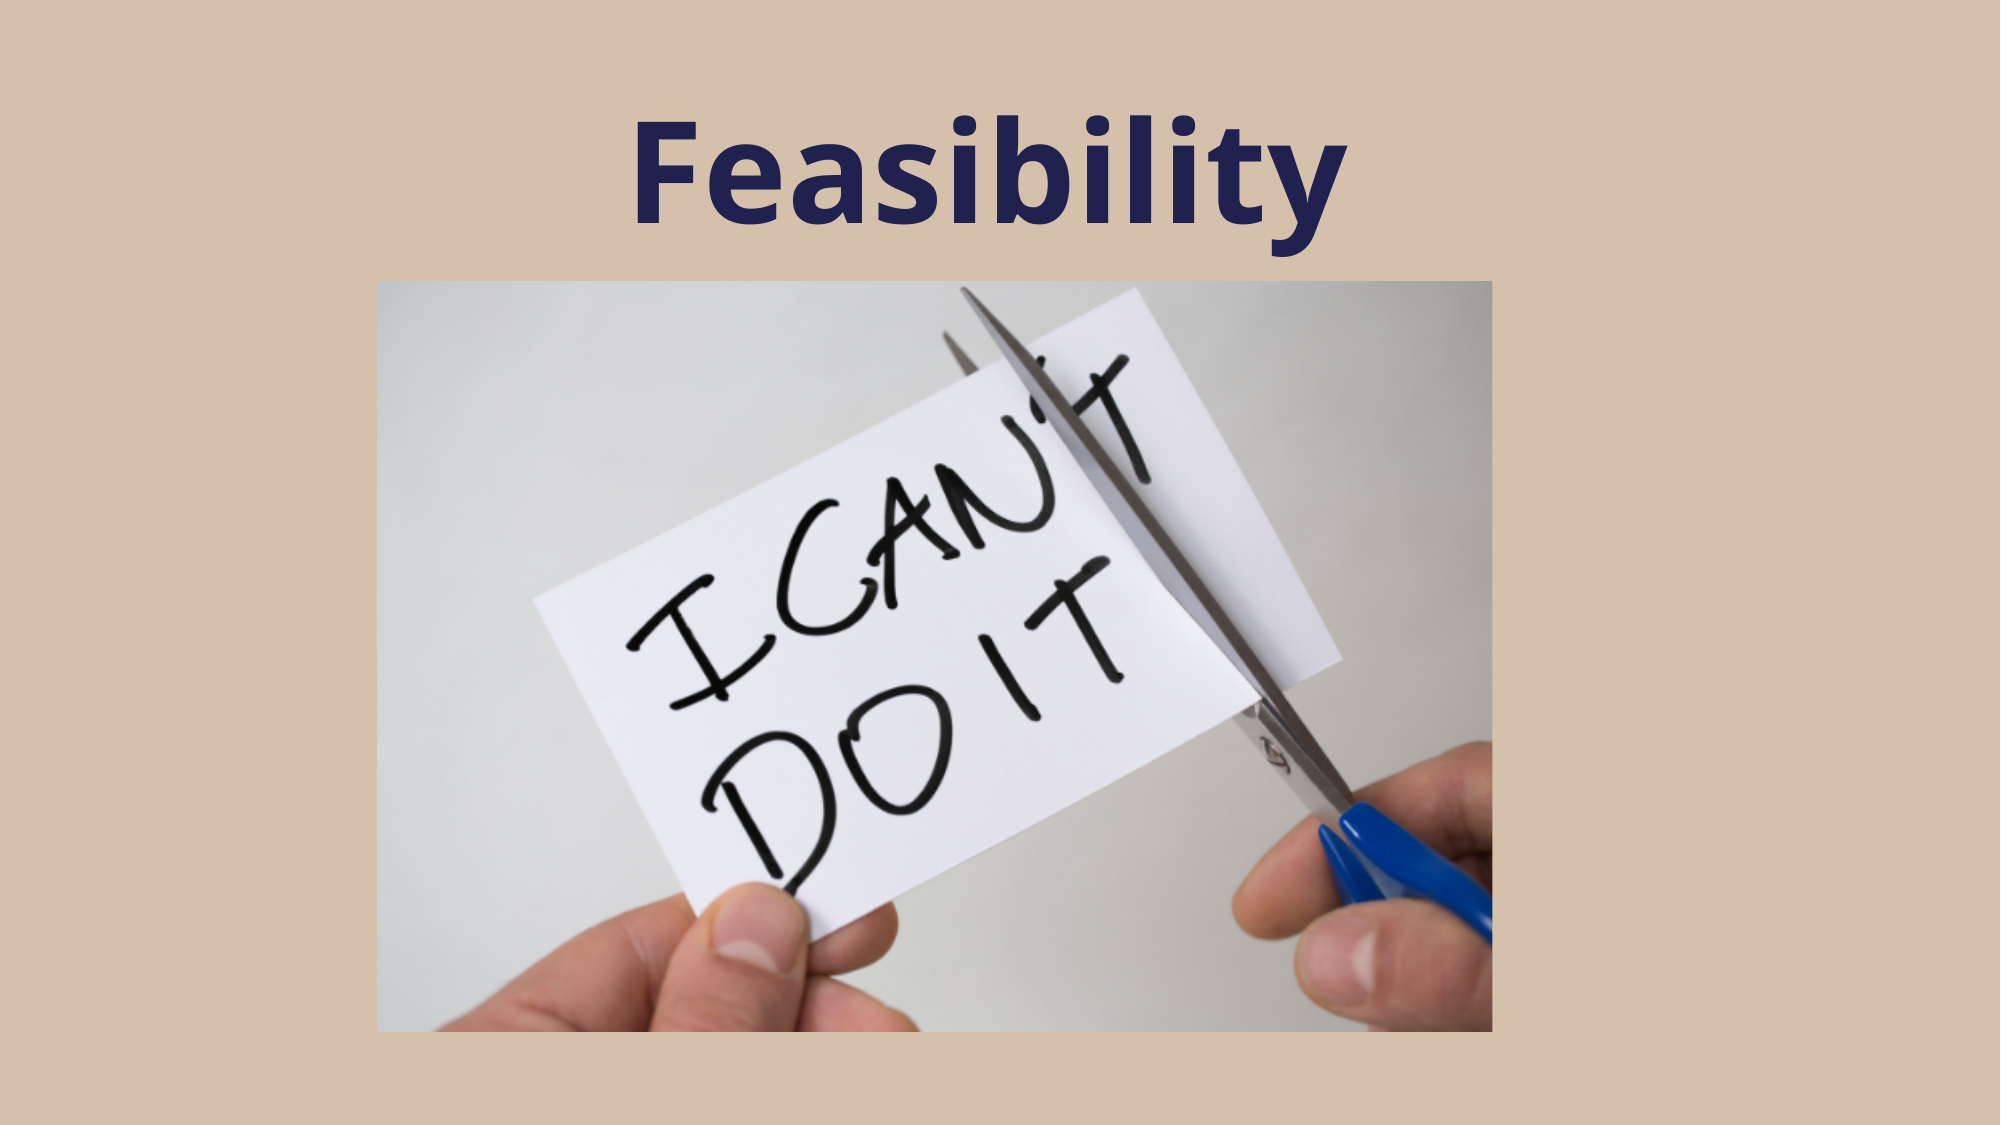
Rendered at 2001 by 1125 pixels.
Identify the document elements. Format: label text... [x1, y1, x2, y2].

picture [376, 281, 1493, 1032]
text_box Feasibility [33, 93, 1941, 365]
